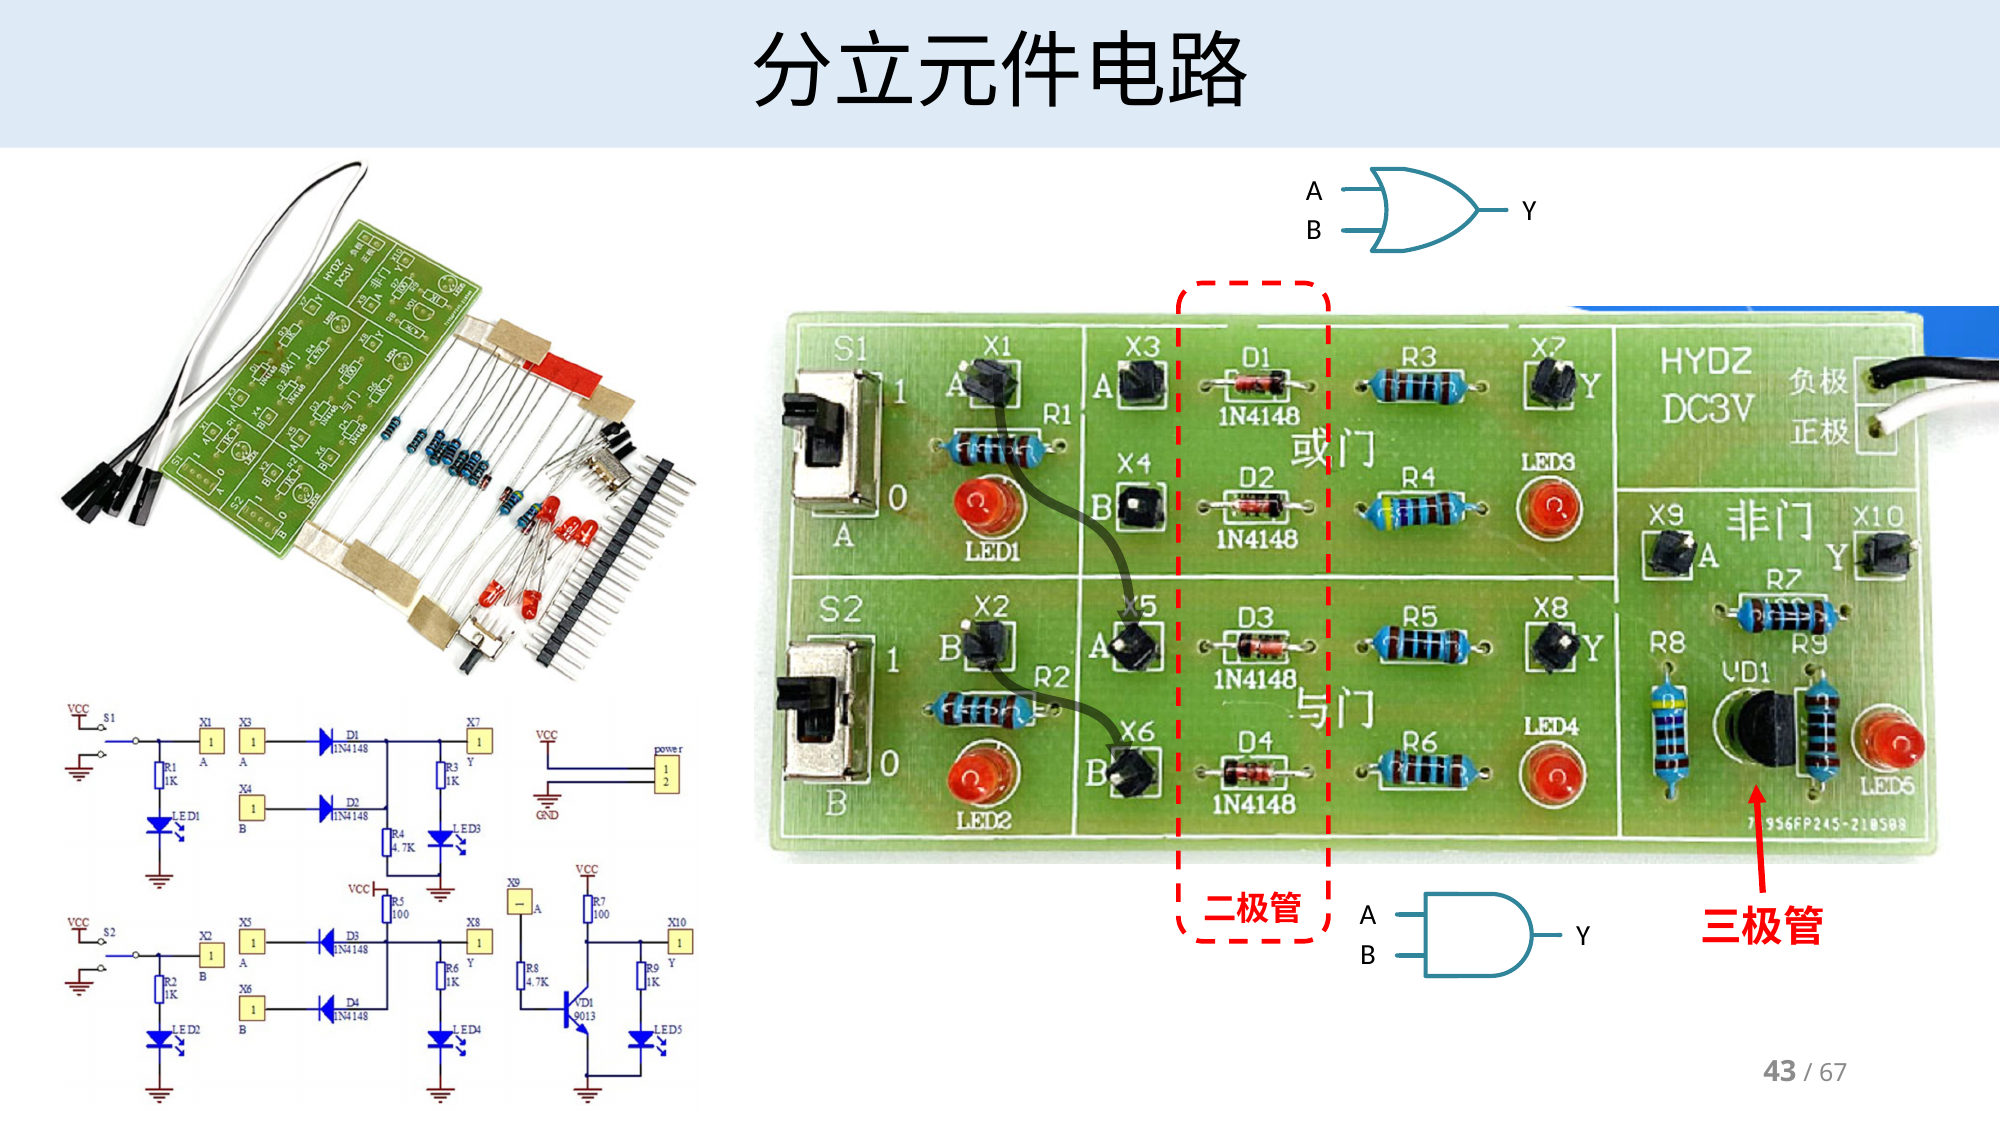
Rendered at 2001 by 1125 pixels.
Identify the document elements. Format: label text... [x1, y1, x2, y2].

text_box 二极管 [1177, 864, 1330, 943]
picture [1342, 886, 1607, 989]
picture [57, 692, 699, 1111]
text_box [980, 628, 1128, 767]
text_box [932, 438, 1198, 573]
title 分立元件电路 [0, 0, 2000, 148]
text_box 二极管 [1177, 281, 1330, 306]
slide_number 43 / 67 [1412, 1042, 1863, 1103]
picture [754, 306, 2000, 864]
picture [54, 150, 703, 691]
picture [1288, 161, 1553, 264]
text_box 三极管 [1685, 892, 1841, 958]
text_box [1755, 784, 1763, 893]
